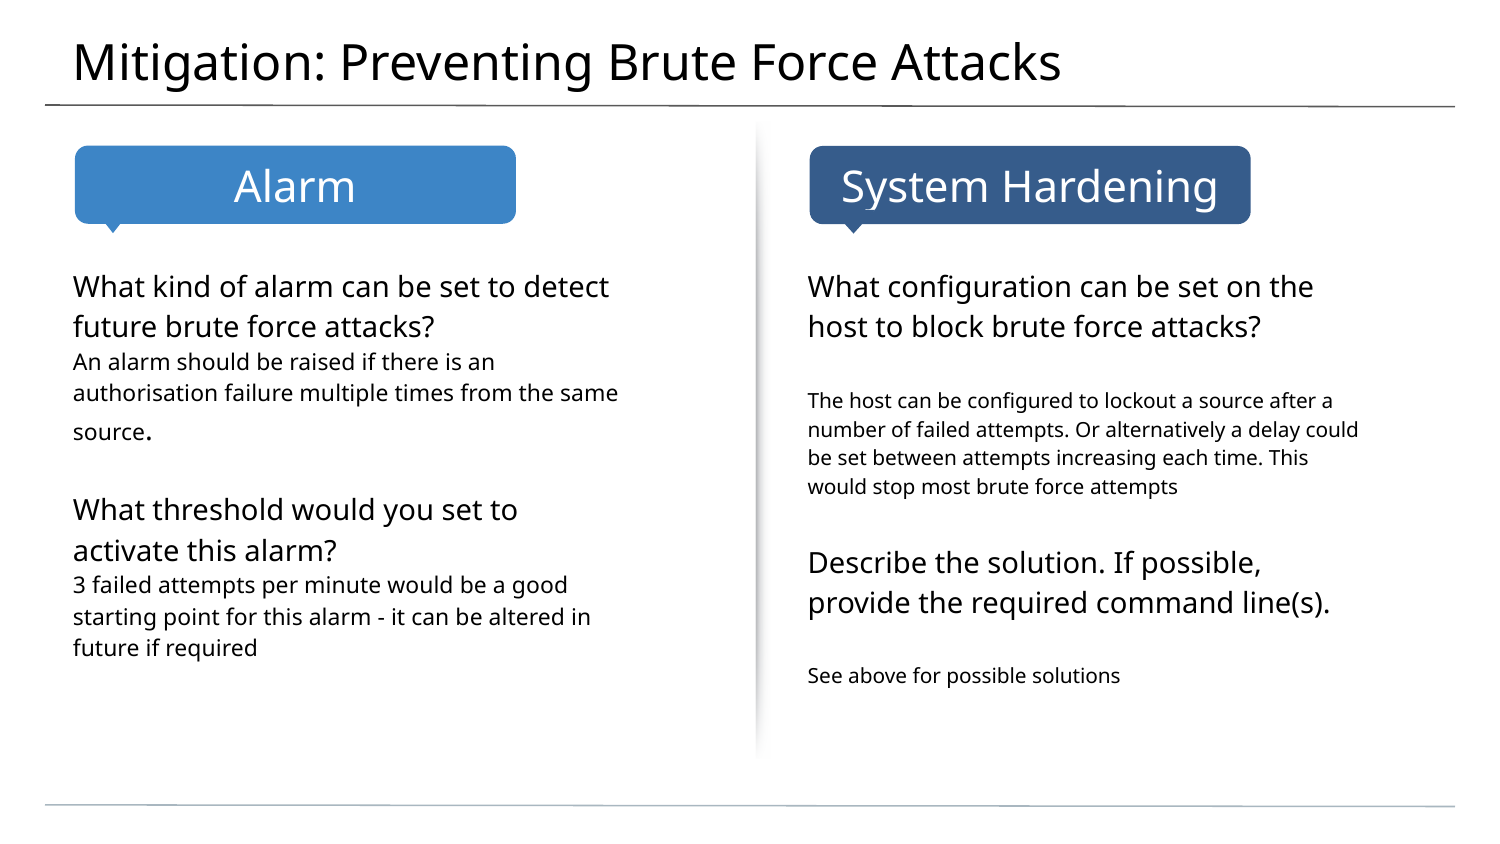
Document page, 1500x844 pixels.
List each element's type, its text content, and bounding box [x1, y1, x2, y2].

subtitle What kind of alarm can be set to detect future brute force attacks? An alarm should be raised if there is an authorisation failure multiple times from the same source. What threshold would you set to activate this alarm? 3 failed attempts per minute would be a good starting point for this alarm - it can be altered in future if required [0, 262, 704, 805]
title Mitigation: Preventing Brute Force Attacks [0, 0, 1500, 88]
picture [703, 107, 839, 782]
subtitle What configuration can be set on the host to block brute force attacks? The host can be configured to lockout a source after a number of failed attempts. Or alternatively a delay could be set between attempts increasing each time. This would stop most brute force attempts Describe the solution. If possible, provide the required command line(s). See above for possible solutions [732, 263, 1438, 805]
